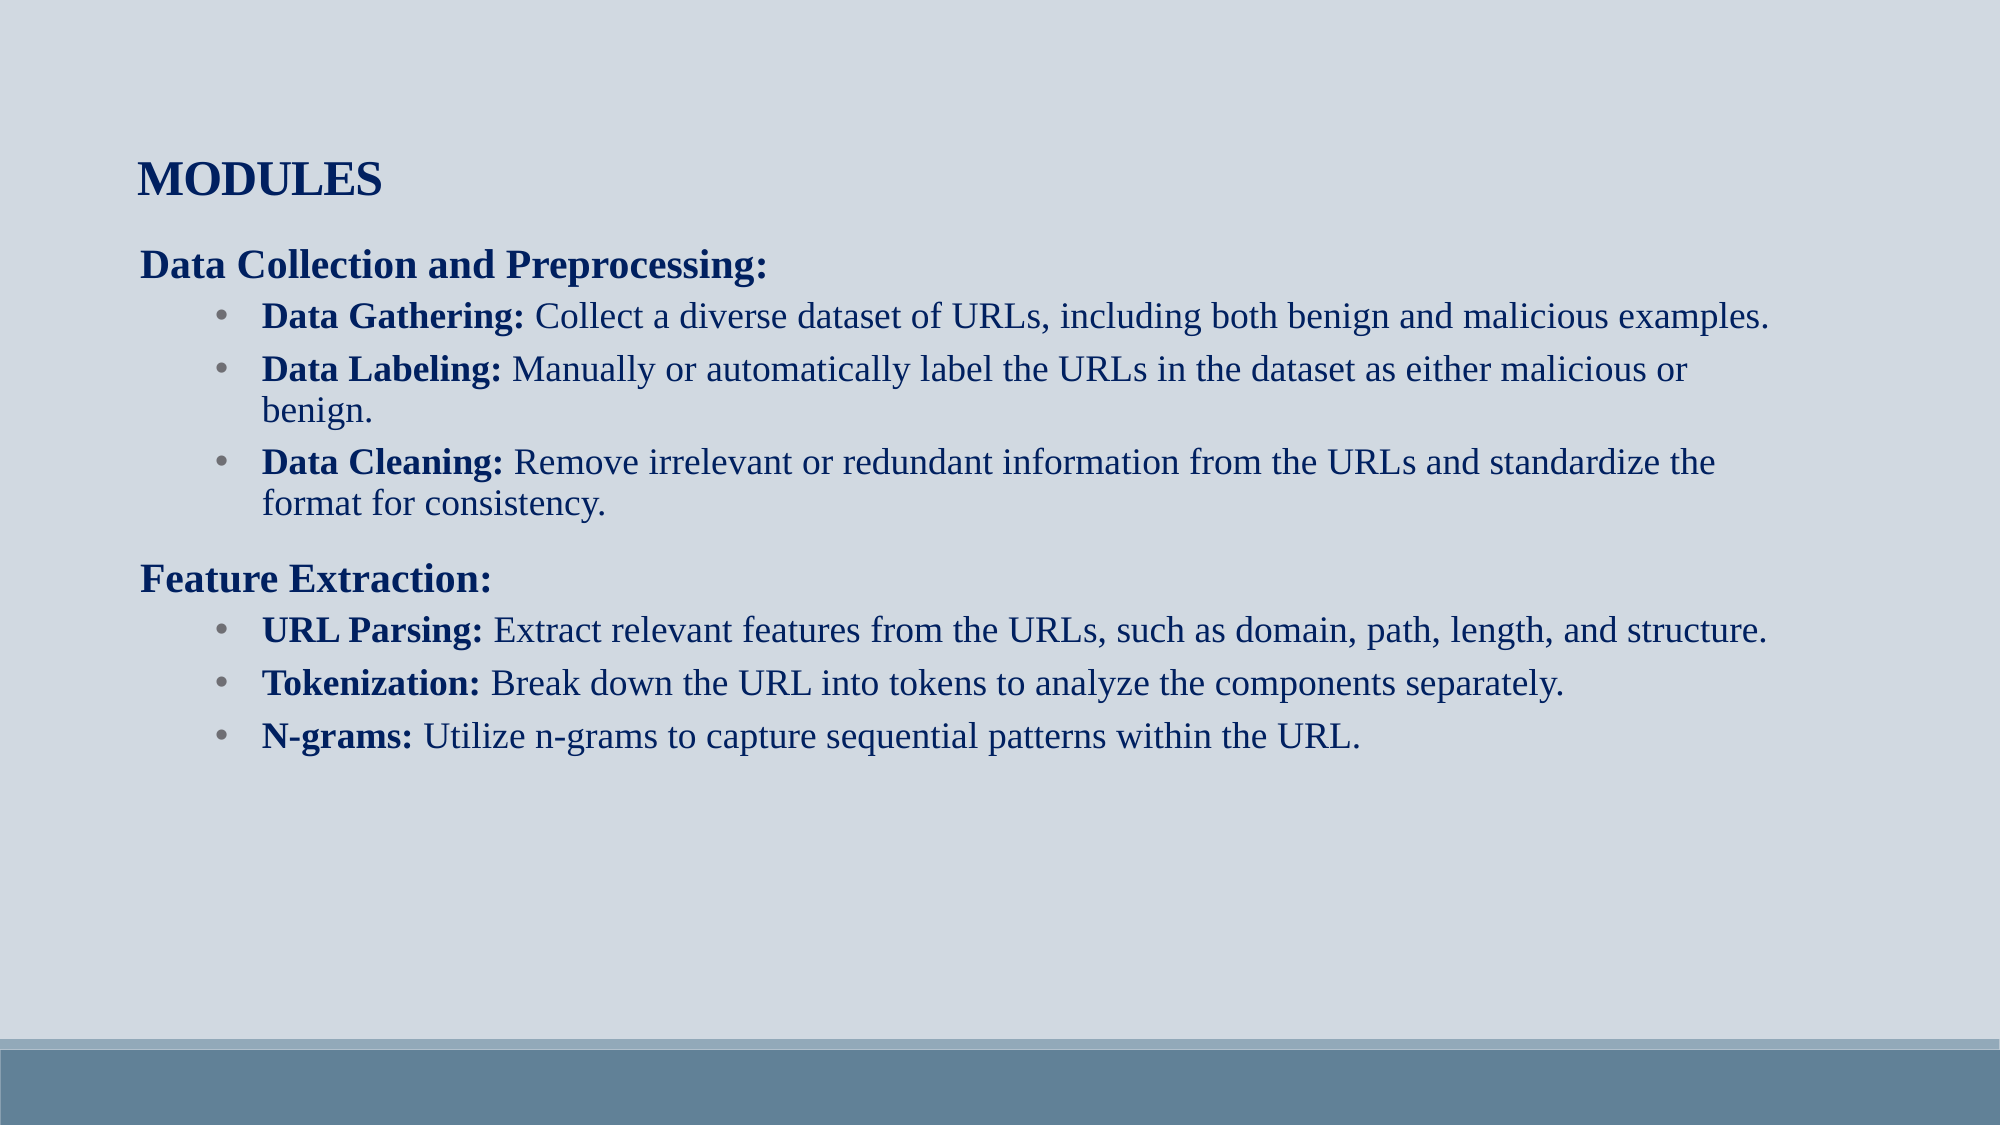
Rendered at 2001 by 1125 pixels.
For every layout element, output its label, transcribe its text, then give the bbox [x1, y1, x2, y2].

title MODULES [0, 81, 519, 215]
list Data Collection and Preprocessing: Data Gathering: Collect a diverse dataset of URLs, including both benign and malicious examples. Data Labeling: Manually or automatically label the URLs in the dataset as either malicious or benign. Data Cleaning: Remove irrelevant or redundant information from the URLs and standardize the format for consistency. Feature Extraction: URL Parsing: Extract relevant features from the URLs, such as domain, path, length, and structure. Tokenization: Break down the URL into tokens to analyze the components separately. N-grams: Utilize n-grams to capture sequential patterns within the URL. [140, 235, 1792, 921]
